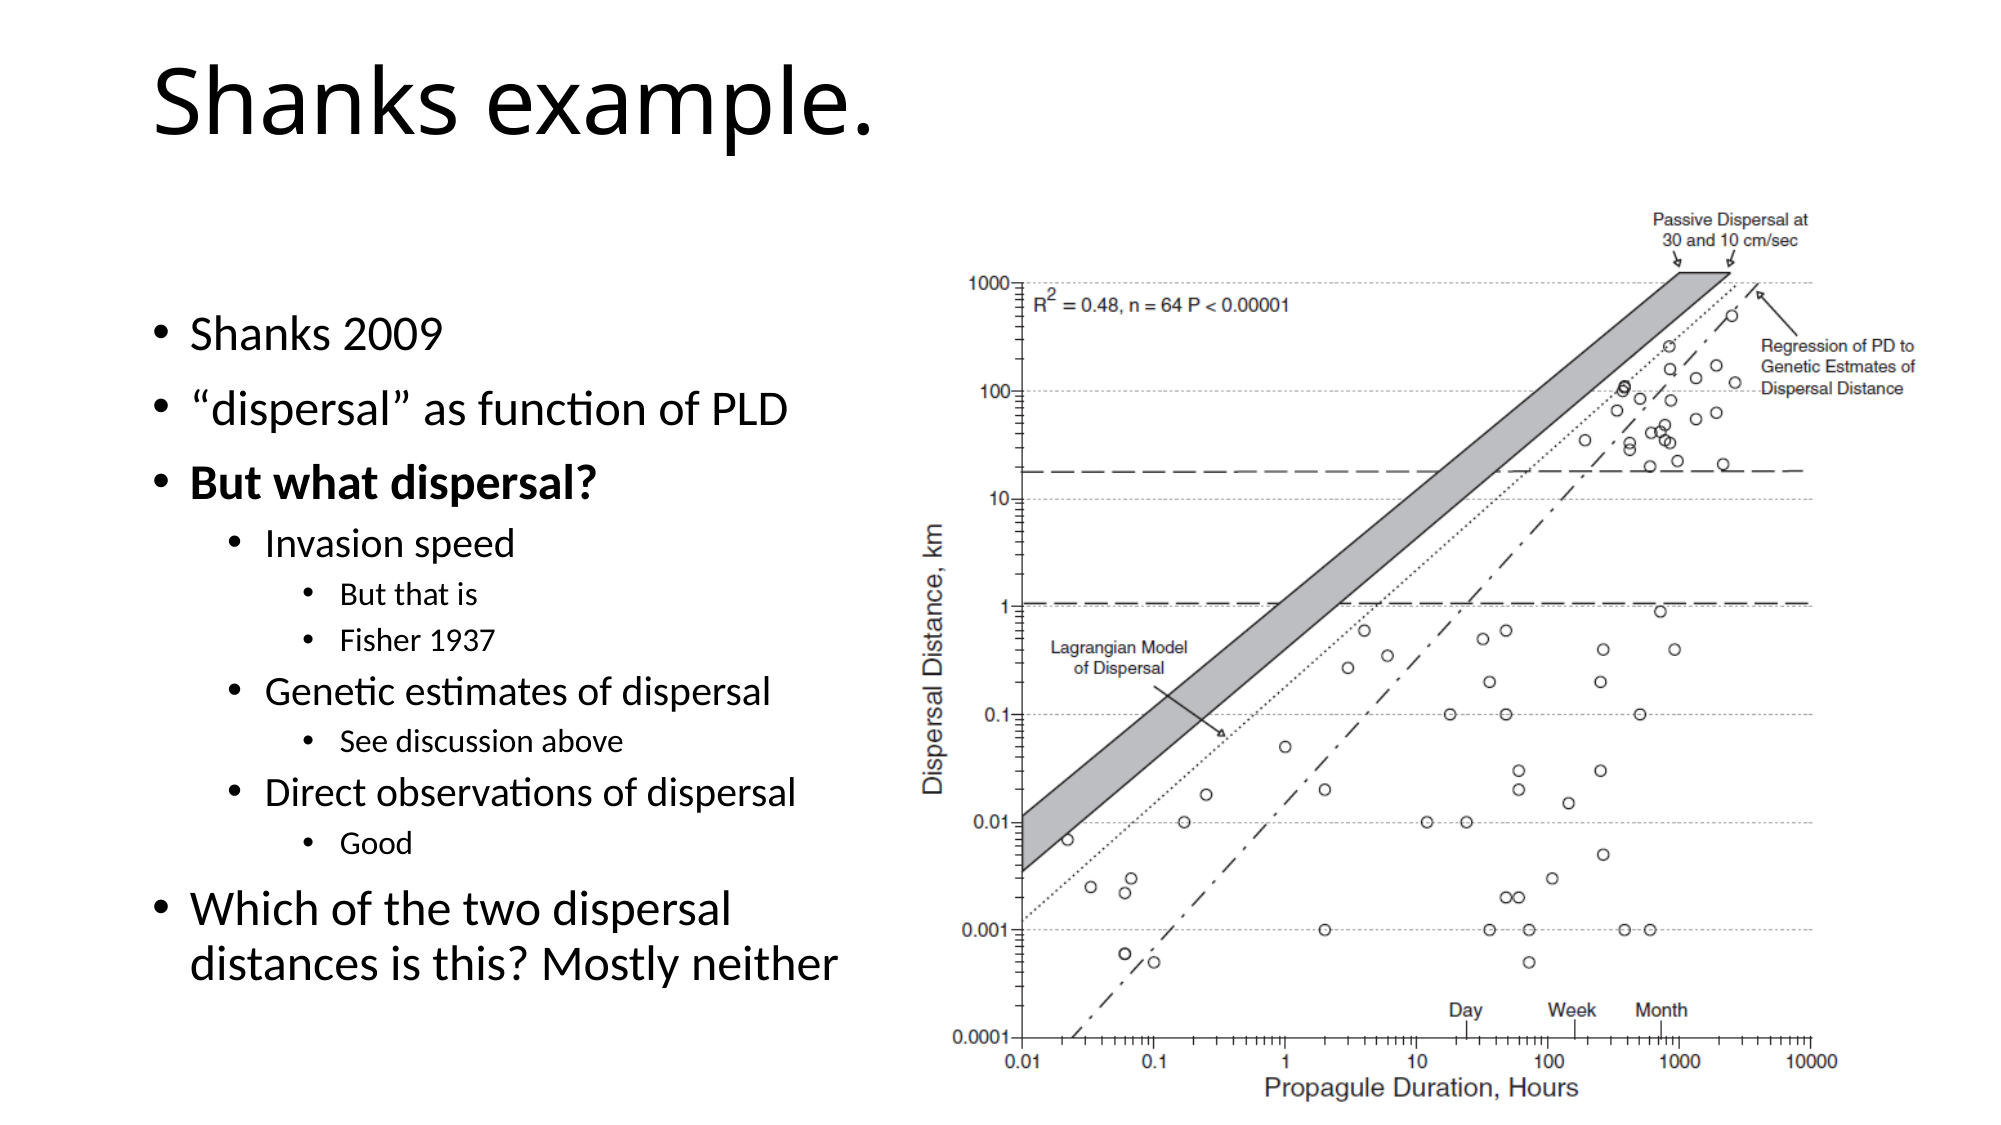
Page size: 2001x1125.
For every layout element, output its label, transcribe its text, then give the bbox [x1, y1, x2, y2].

title Shanks example. [137, 0, 1863, 214]
picture [907, 205, 1926, 1107]
